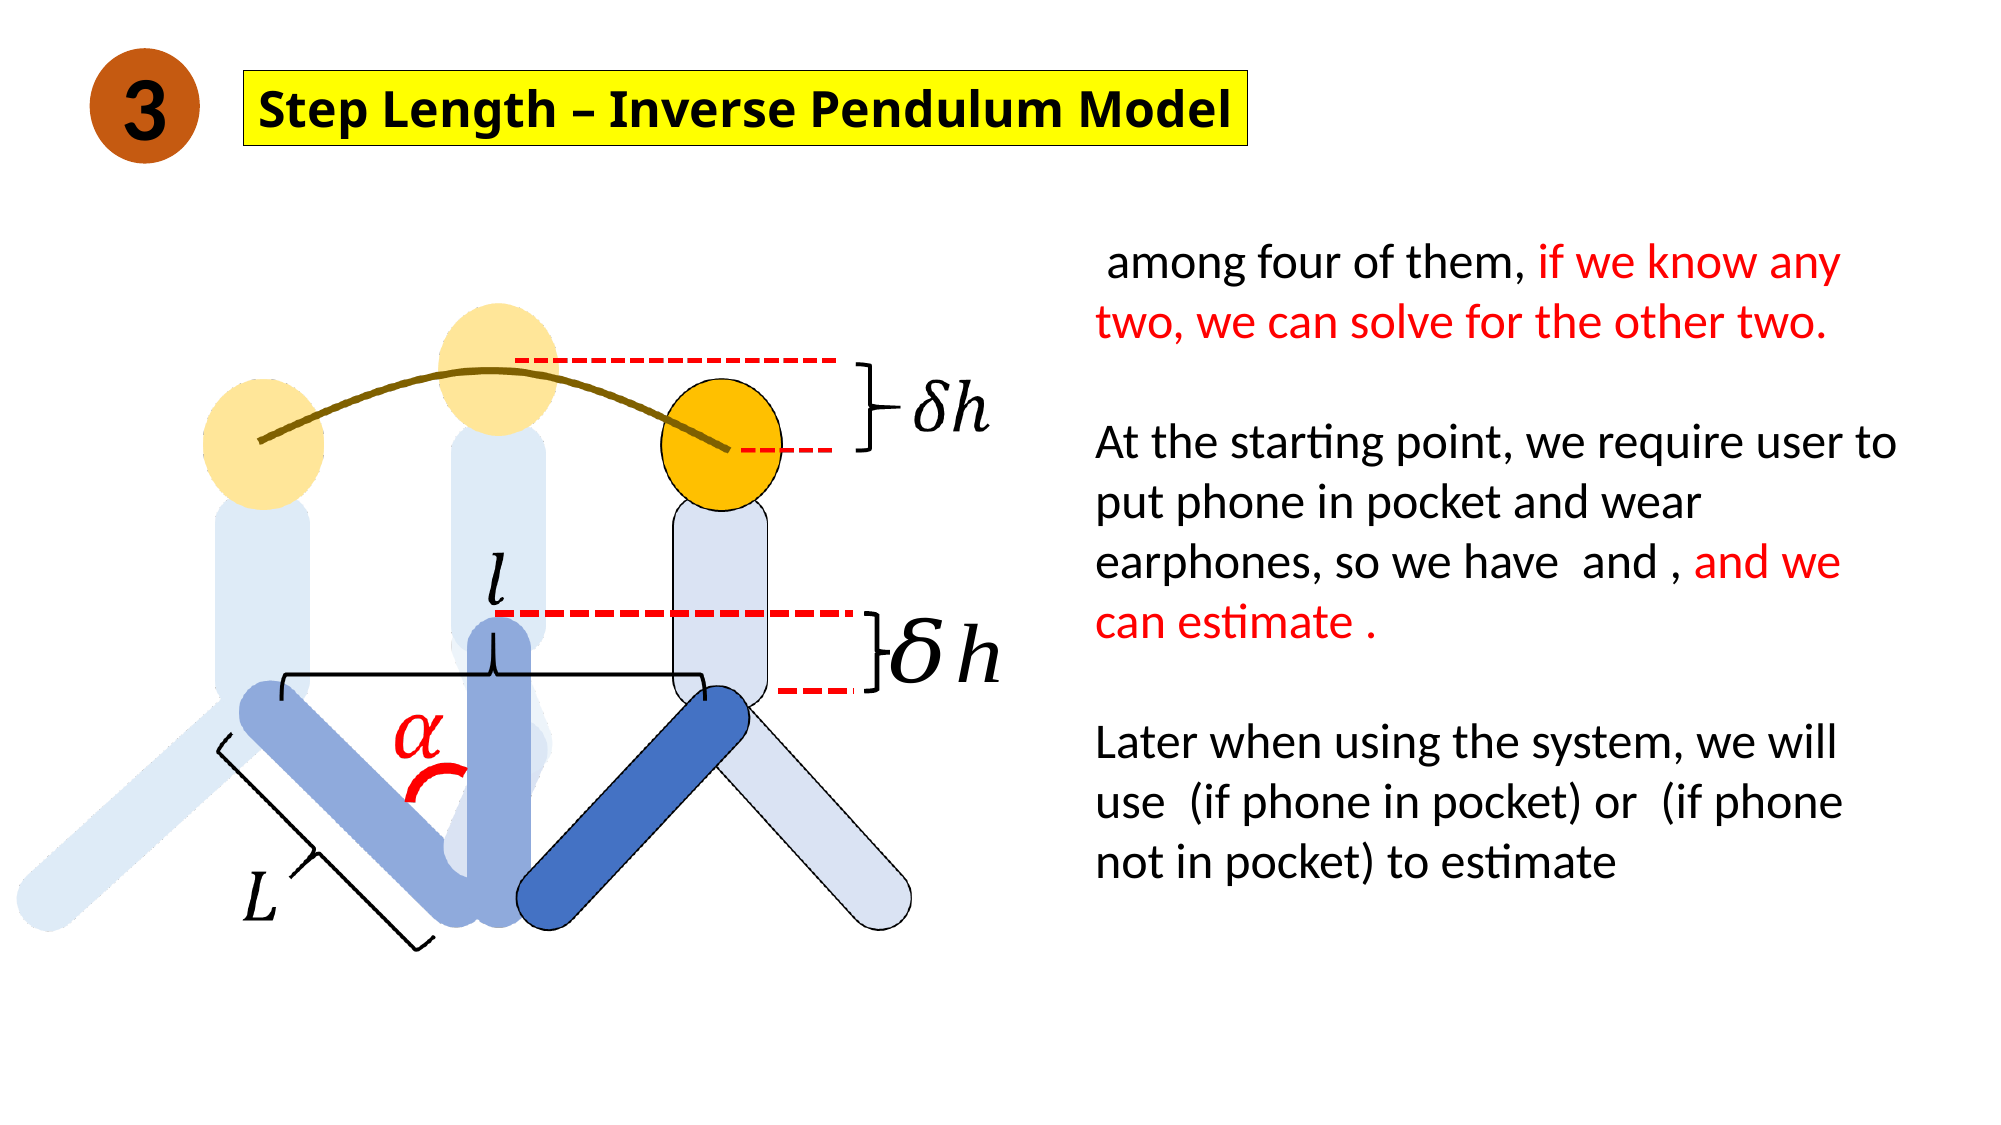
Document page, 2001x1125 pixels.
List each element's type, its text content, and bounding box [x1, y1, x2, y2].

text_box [90, 41, 199, 169]
picture [16, 303, 1000, 952]
text_box Step Length – Inverse Pendulum Model [243, 70, 1248, 146]
